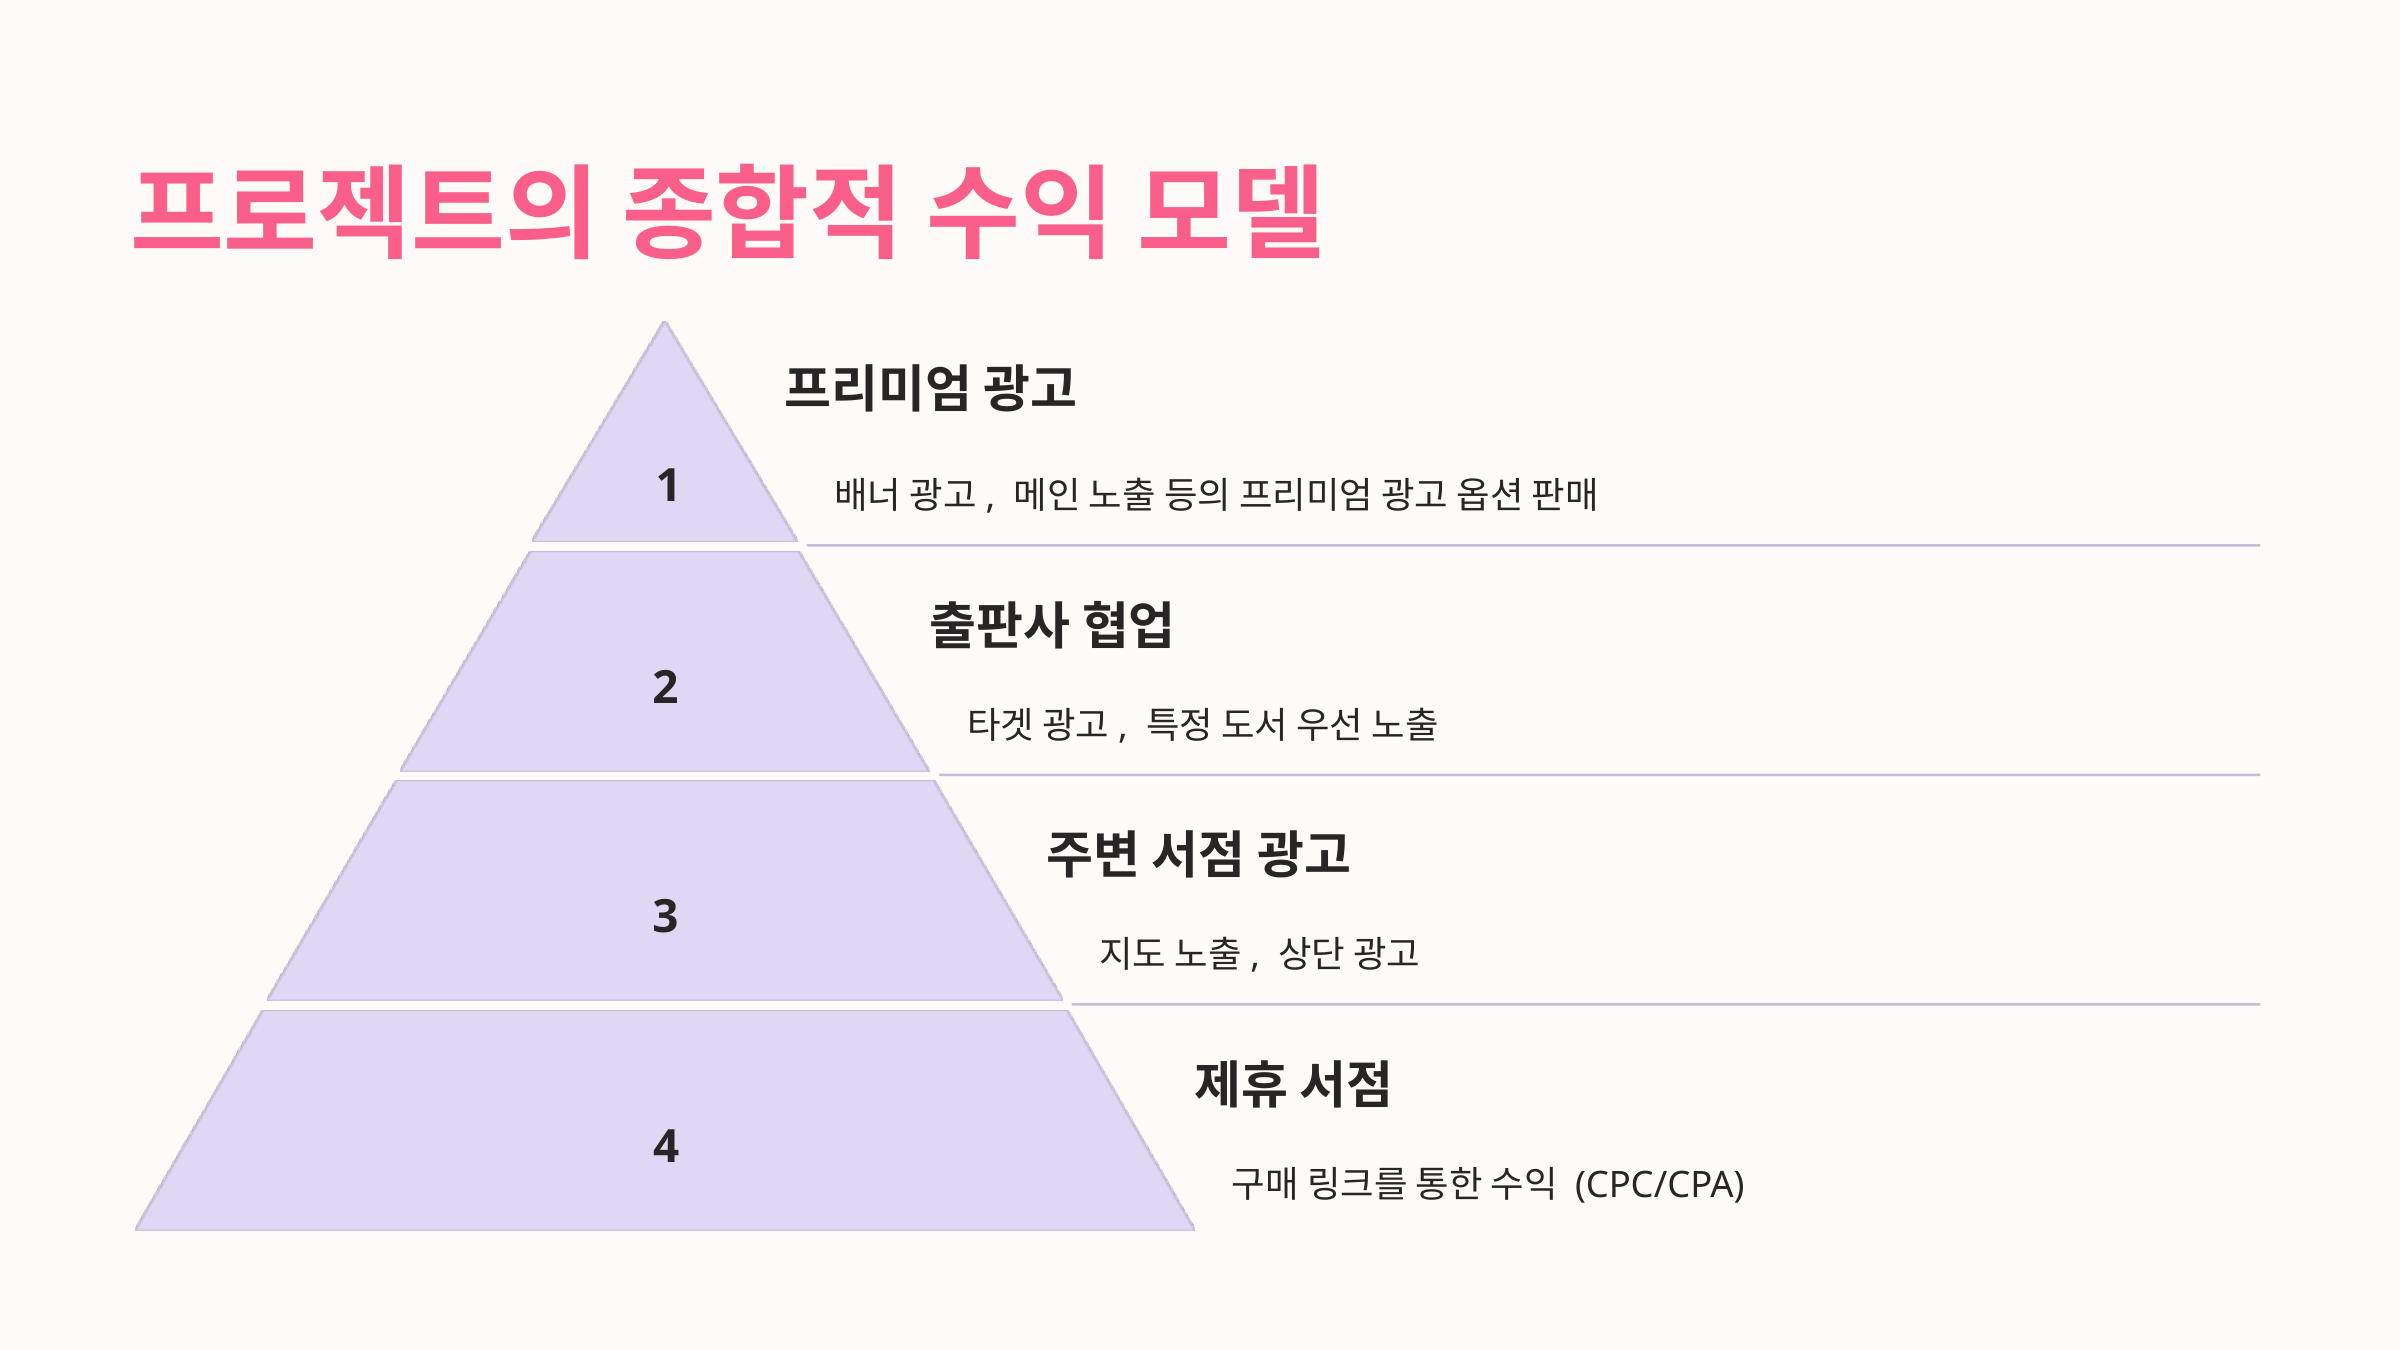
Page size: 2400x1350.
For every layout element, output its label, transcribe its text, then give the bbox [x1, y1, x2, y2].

text_box 제휴 서점 [1199, 1037, 1707, 1102]
text_box 타겟 광고, 특정 도서 우선 노출 [967, 674, 1598, 735]
picture [532, 321, 798, 543]
picture [267, 780, 1063, 1002]
text_box 프리미엄 광고 [802, 341, 1297, 406]
text_box 프로젝트의 종합적 수익 모델 [130, 119, 1618, 248]
text_box 구매 링크를 통한 수익 (CPC/CPA) [1231, 1133, 1758, 1194]
picture [400, 551, 931, 772]
text_box 주변 서점 광고 [1068, 808, 1559, 873]
text_box 배너 광고, 메인 노출 등의 프리미엄 광고 옵션 판매 [834, 445, 1658, 505]
text_box 출판사 협업 [935, 578, 1391, 643]
text_box 지도 노출, 상단 광고 [1099, 904, 1560, 964]
text_box [939, 773, 2261, 777]
picture [135, 1010, 1195, 1231]
